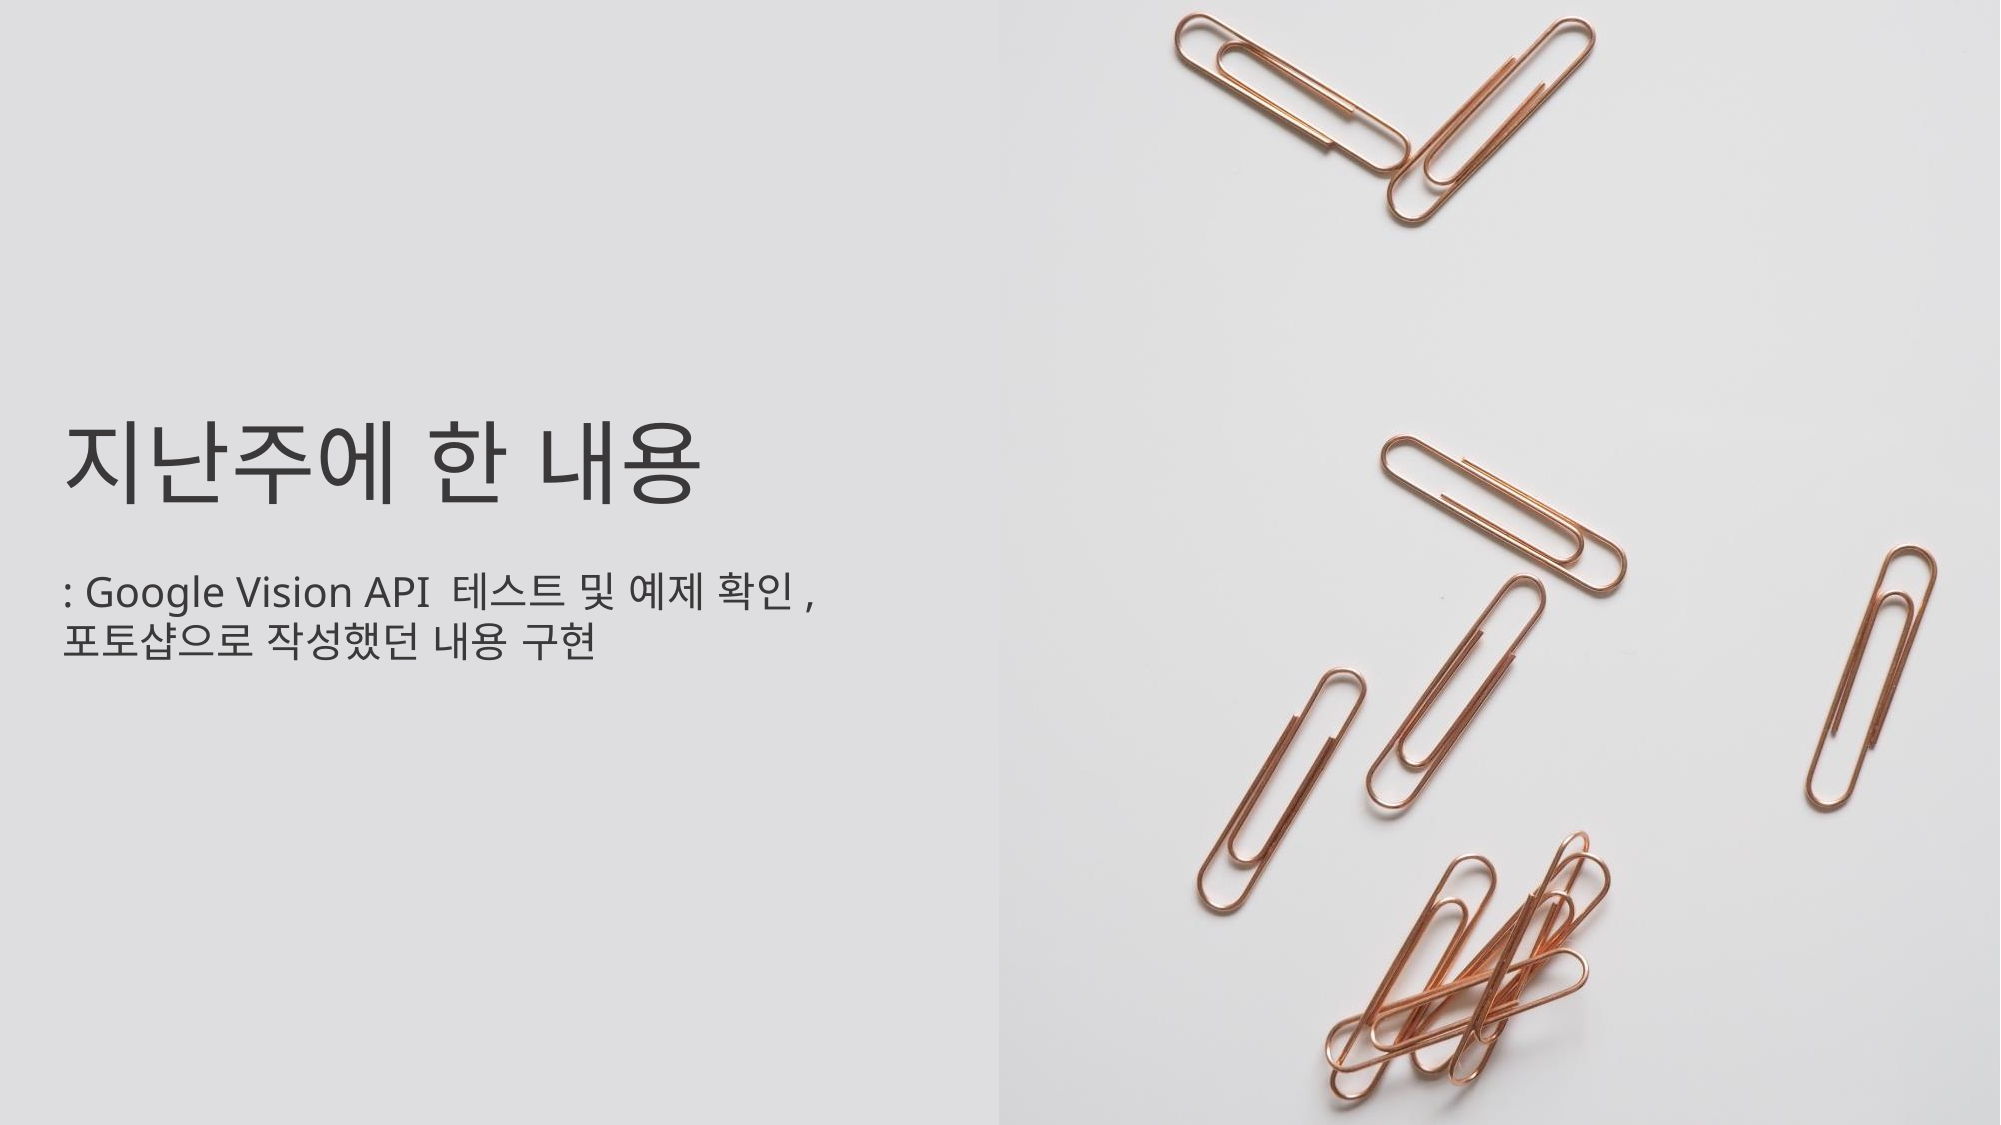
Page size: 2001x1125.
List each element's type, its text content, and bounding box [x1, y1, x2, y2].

text_box 지난주에 한 내용 : Google Vision API 테스트 및 예제 확인, 포토샵으로 작성했던 내용 구현 [47, 398, 982, 674]
picture [999, 0, 2000, 1125]
